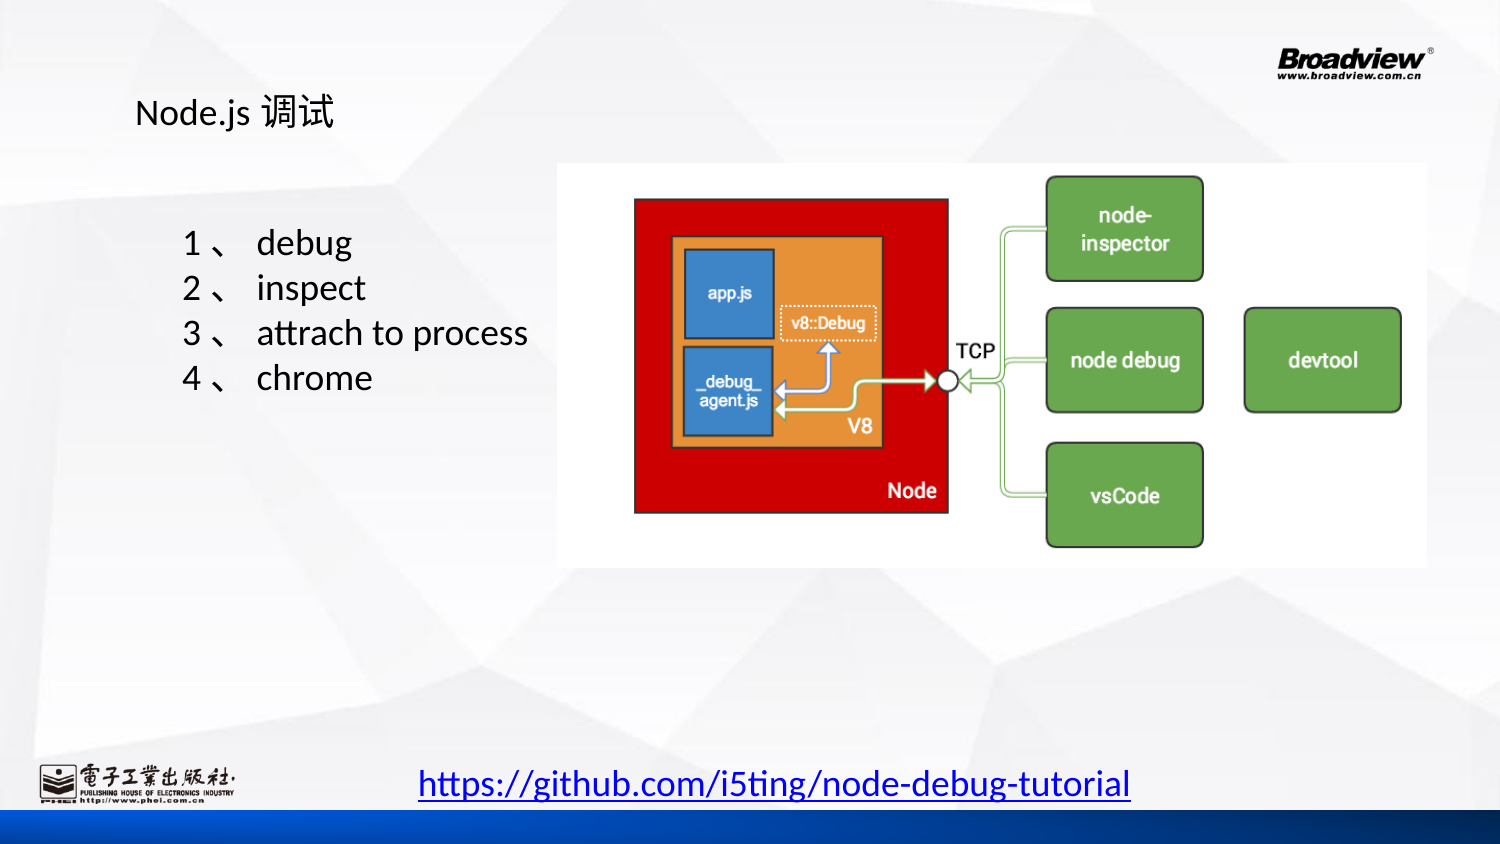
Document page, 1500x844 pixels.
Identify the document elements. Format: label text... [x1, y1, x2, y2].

text_box 1、debug 2、inspect 3、attrach to process 4、chrome [167, 211, 552, 406]
text_box Node.js调试 [120, 80, 350, 140]
text_box https://github.com/i5ting/node-debug-tutorial [403, 752, 1147, 812]
picture [0, 0, 1500, 844]
